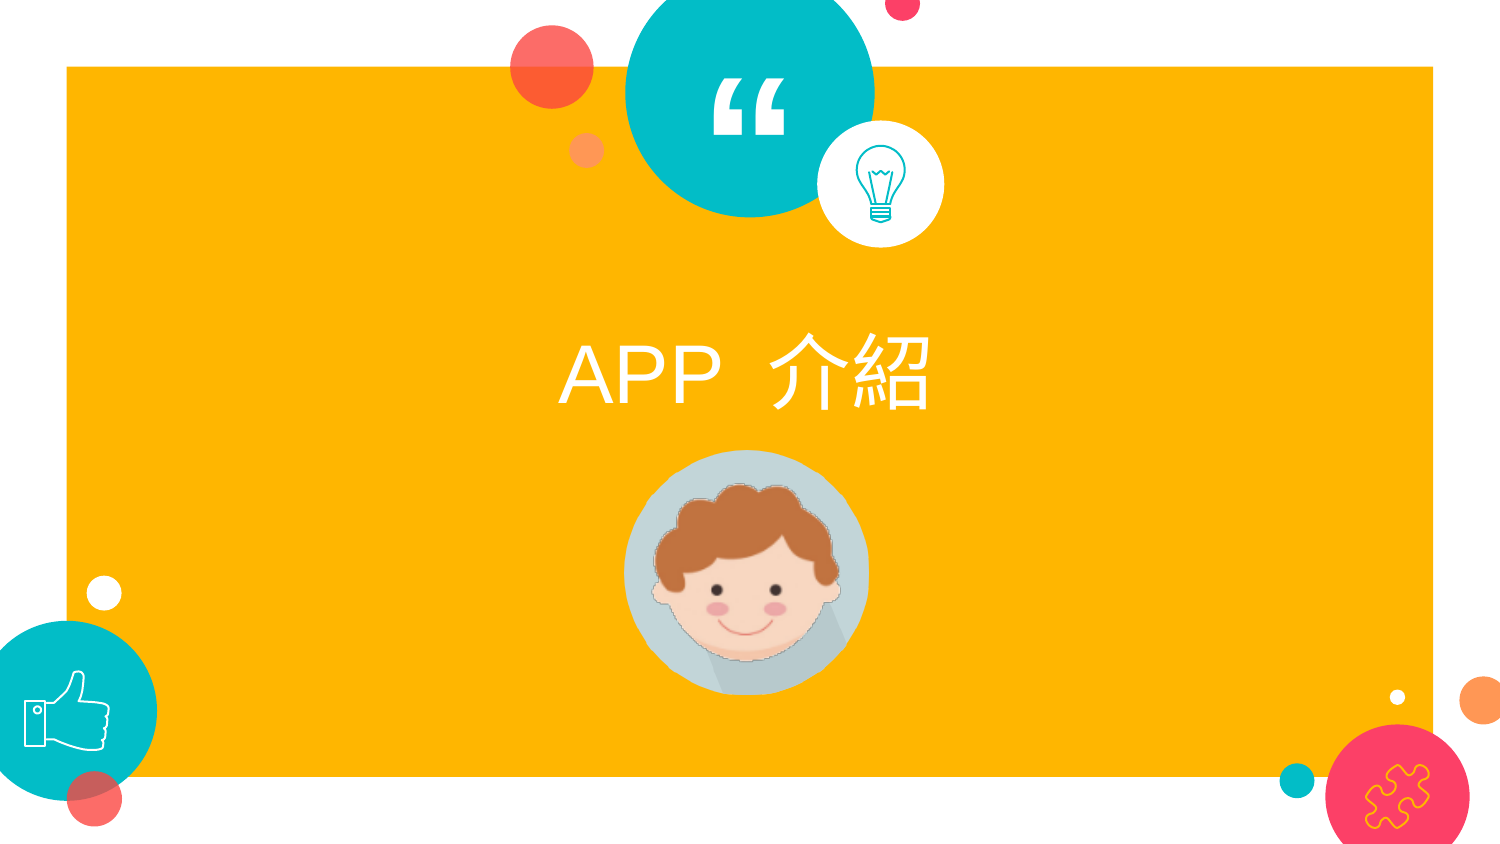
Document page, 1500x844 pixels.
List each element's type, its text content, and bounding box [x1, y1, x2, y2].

list APP 介紹 [543, 305, 950, 423]
picture [581, 407, 912, 738]
